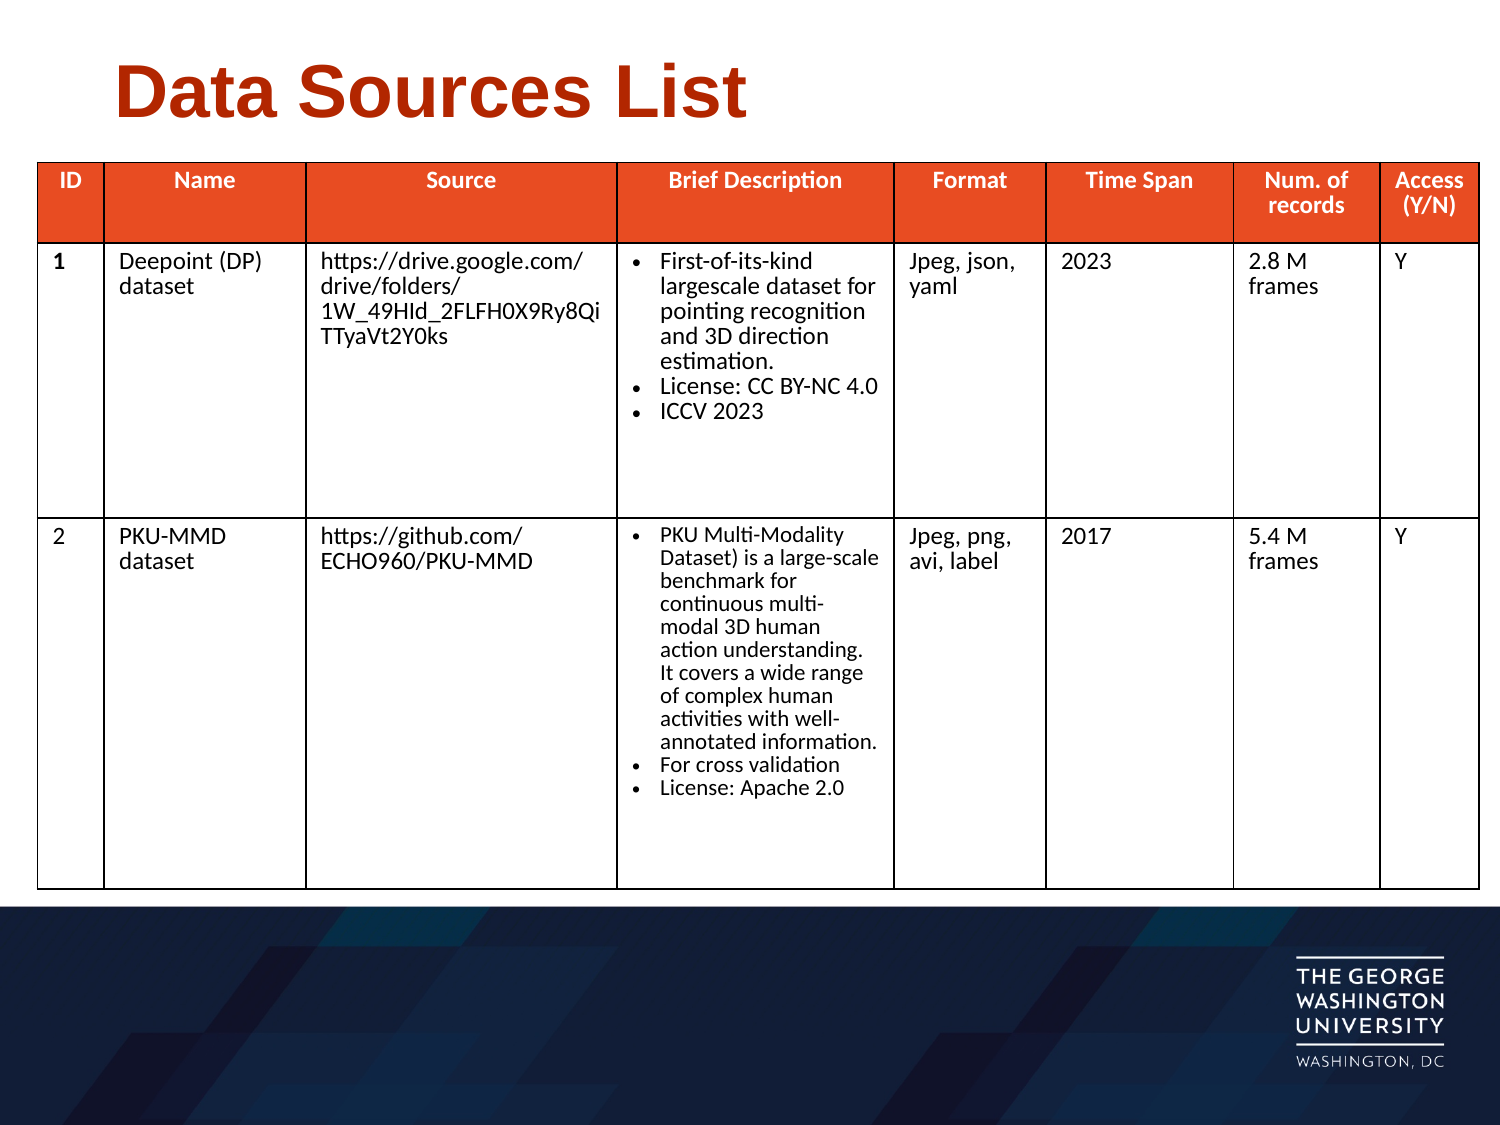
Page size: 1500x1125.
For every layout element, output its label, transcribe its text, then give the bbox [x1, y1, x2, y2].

table_header Time Span [1047, 163, 1233, 242]
table_cell 2023 [1047, 244, 1233, 517]
table_header ID [38, 163, 103, 242]
table_header Access (Y/N) [1381, 163, 1478, 242]
table_cell First-of-its-kind largescale dataset for pointing recognition and 3D direction estimation. License: CC BY-NC 4.0 ICCV 2023 [618, 244, 893, 517]
table_cell https://drive.google.com/drive/folders/1W_49HId_2FLFH0X9Ry8QiTTyaVt2Y0ks [307, 244, 616, 517]
table_cell Deepoint (DP) dataset [105, 244, 305, 517]
table_cell Jpeg, png, avi, label [895, 519, 1045, 888]
table_header Name [105, 163, 305, 242]
table_cell PKU-MMD dataset [105, 519, 305, 888]
table_cell 5.4 M frames [1234, 519, 1379, 888]
table_cell 2017 [1047, 519, 1233, 888]
table_cell 2 [38, 519, 103, 888]
table_header Source [307, 163, 616, 242]
table_cell Jpeg, json, yaml [895, 244, 1045, 517]
title Data Sources List [99, 34, 1372, 143]
table_header Num. of records [1234, 163, 1379, 242]
table_header Format [895, 163, 1045, 242]
table_cell Y [1381, 519, 1478, 888]
table_cell https://github.com/ECHO960/PKU-MMD [307, 519, 616, 888]
table_cell 2.8 M frames [1234, 244, 1379, 517]
table_header Brief Description [618, 163, 893, 242]
table_cell 1 [38, 244, 103, 517]
picture [0, 0, 1500, 1125]
table_cell Y [1381, 244, 1478, 517]
table_cell PKU Multi-Modality Dataset) is a large-scale benchmark for continuous multi-modal 3D human action understanding. It covers a wide range of complex human activities with well-annotated information. For cross validation License: Apache 2.0 [618, 519, 893, 888]
